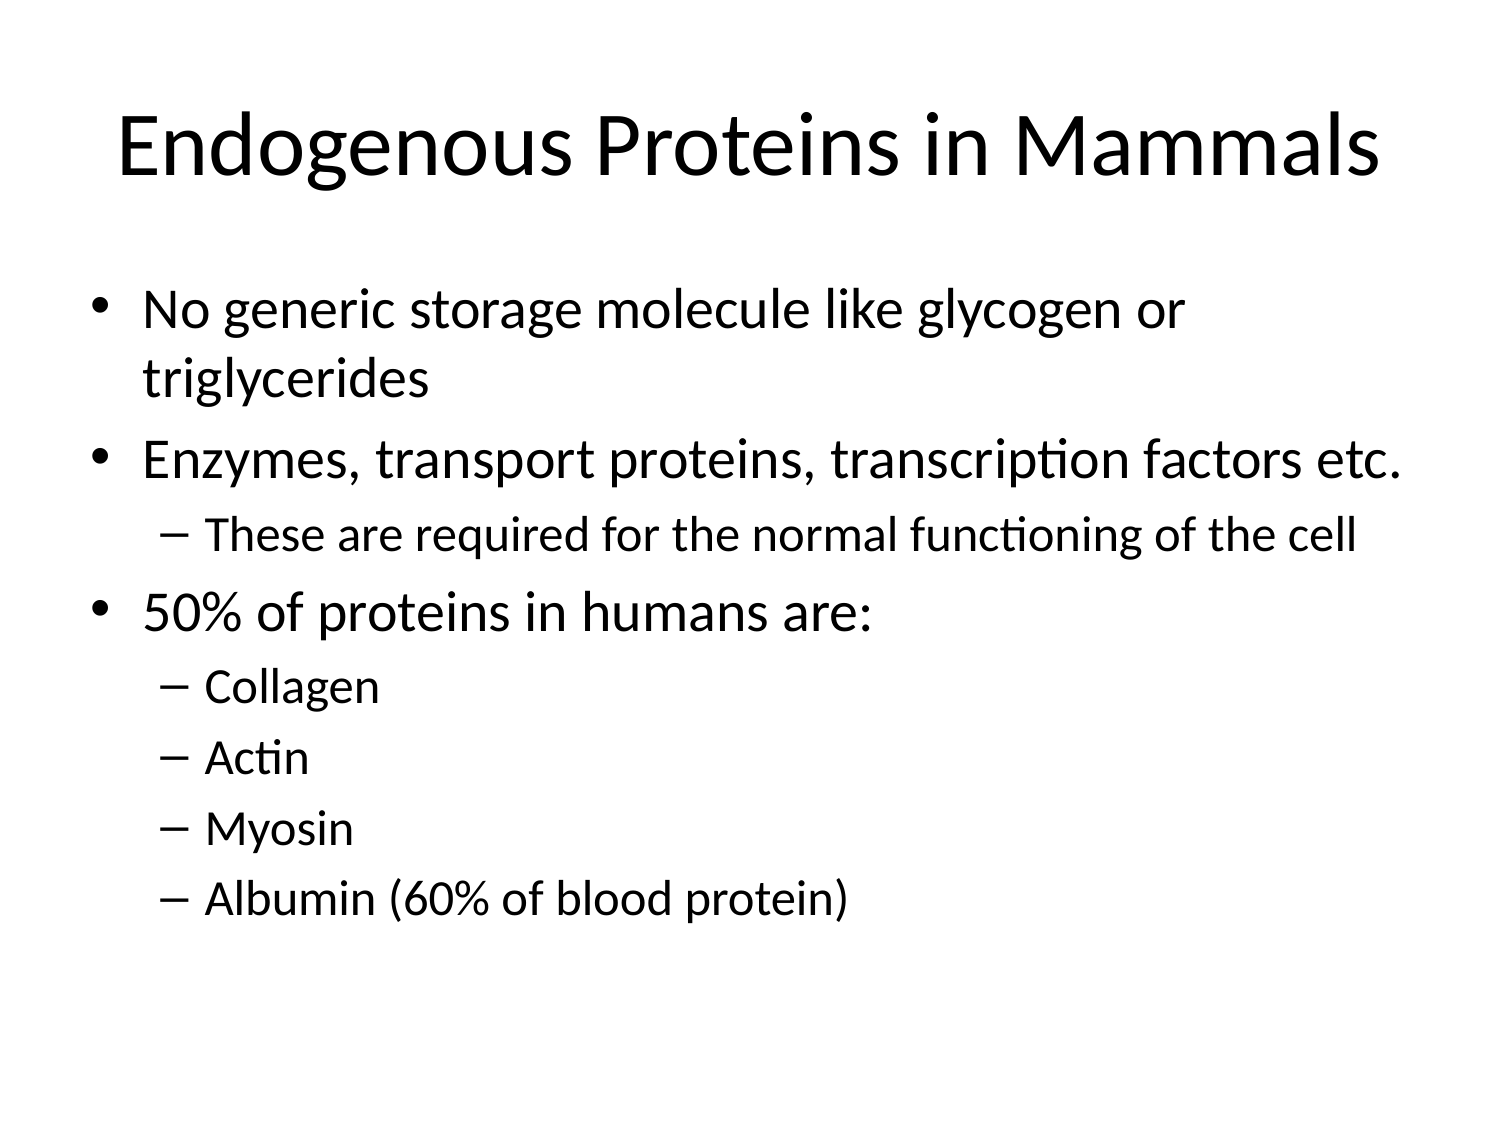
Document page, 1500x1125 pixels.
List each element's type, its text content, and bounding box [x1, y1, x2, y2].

title Endogenous Proteins in Mammals [75, 45, 1425, 233]
list No generic storage molecule like glycogen or triglycerides Enzymes, transport proteins, transcription factors etc. These are required for the normal functioning of the cell 50% of proteins in humans are: Collagen Actin Myosin Albumin (60% of blood protein) [75, 262, 1425, 1005]
